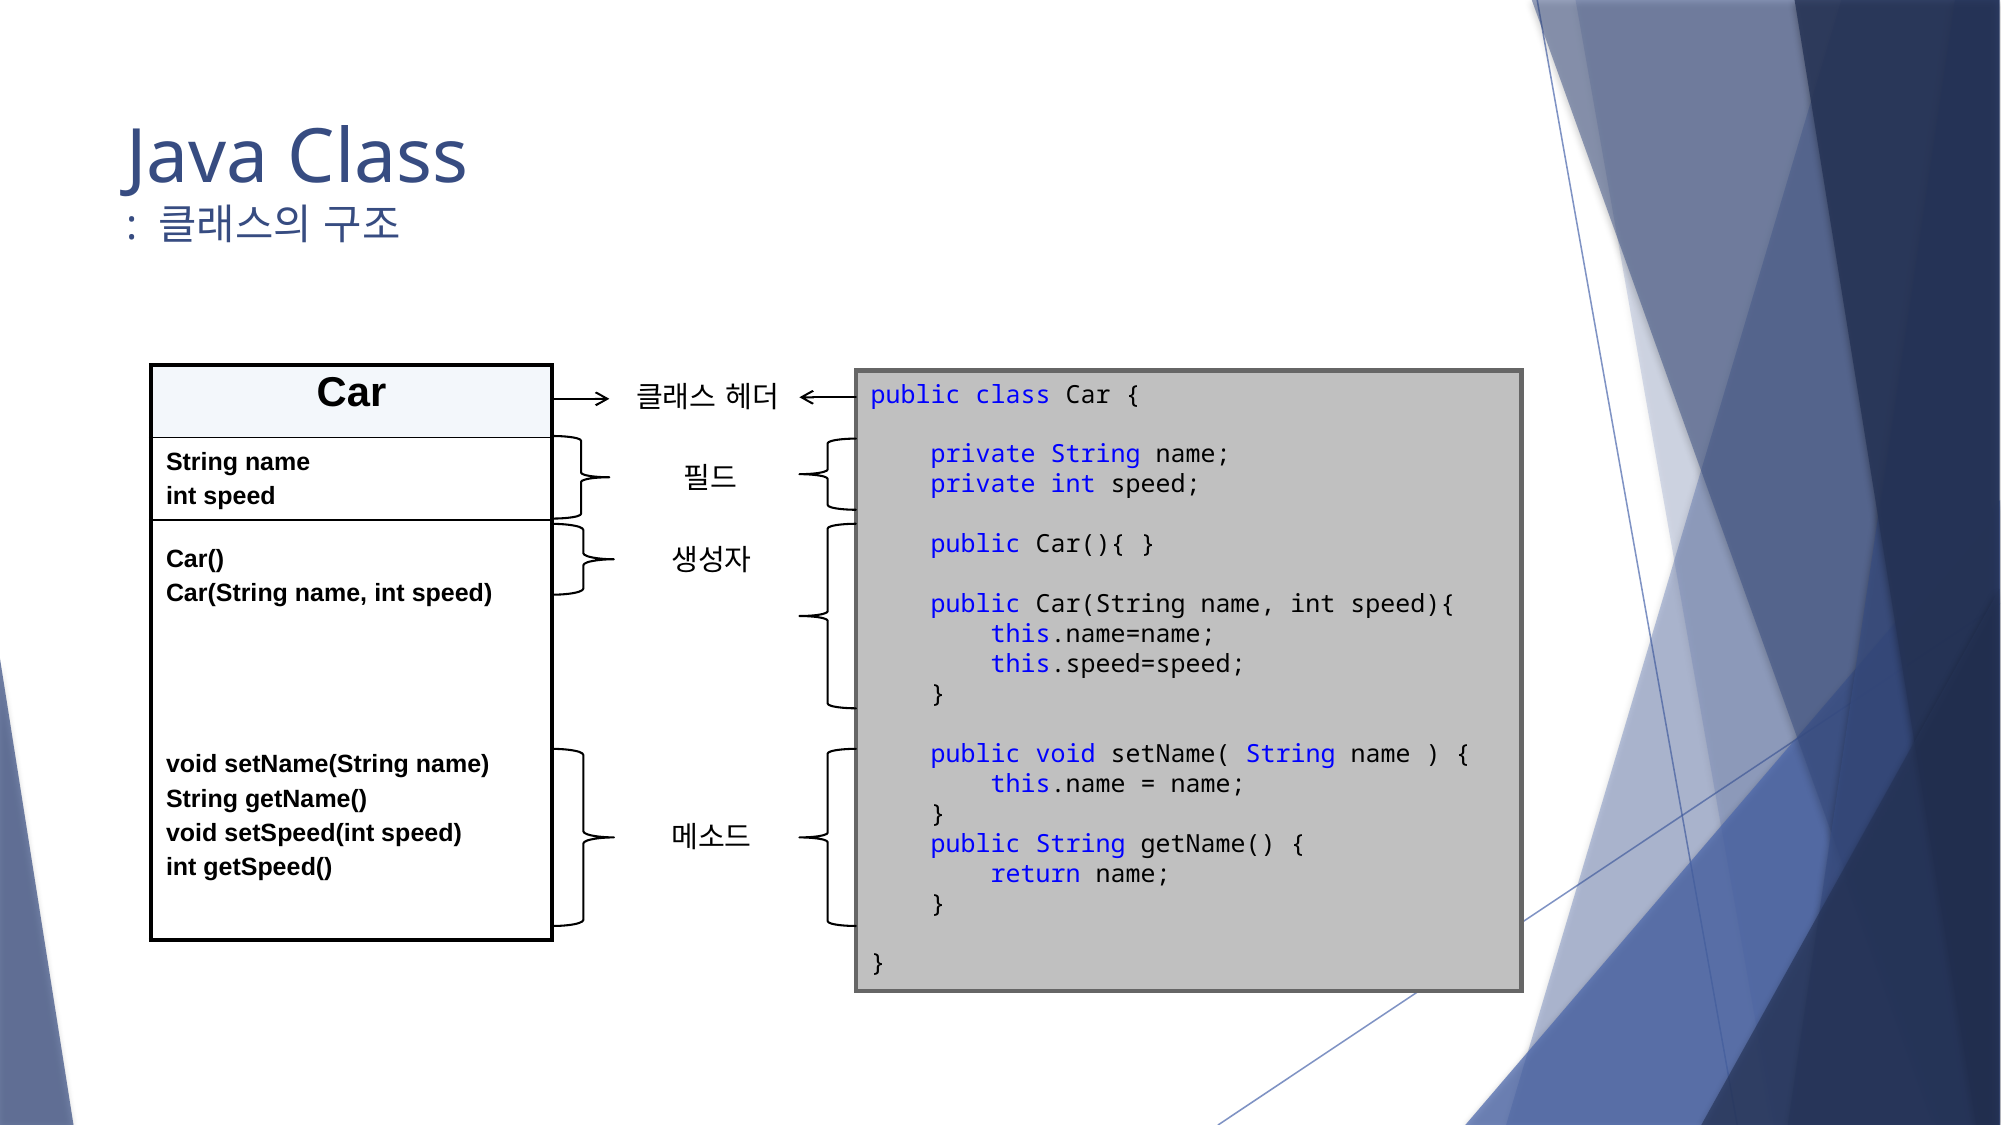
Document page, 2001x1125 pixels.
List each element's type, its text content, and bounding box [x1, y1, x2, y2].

text_box [798, 747, 857, 928]
table_header Car [153, 367, 550, 437]
table_cell Car() Car(String name, int speed) void setName(String name) String getName() void setSpeed(int speed) int getSpeed() [153, 521, 550, 938]
text_box [798, 437, 857, 511]
text_box 클래스 헤더 [621, 370, 795, 421]
text_box 필드 [653, 451, 753, 502]
text_box 생성자 [656, 533, 767, 584]
text_box [798, 522, 857, 710]
text_box [551, 747, 615, 928]
title Java Class : 클래스의 구조 [111, 99, 1522, 317]
text_box [551, 522, 615, 596]
text_box [551, 434, 611, 520]
table_cell String name int speed [153, 438, 550, 519]
text_box 메소드 [656, 810, 767, 861]
text_box public class Car { private String name; private int speed; public Car(){ } public Car(String name, int speed){ this.name=name; this.speed=speed; } public void setName( String name ) { this.name = name; } public String getName() { return name; } } [855, 370, 1522, 991]
